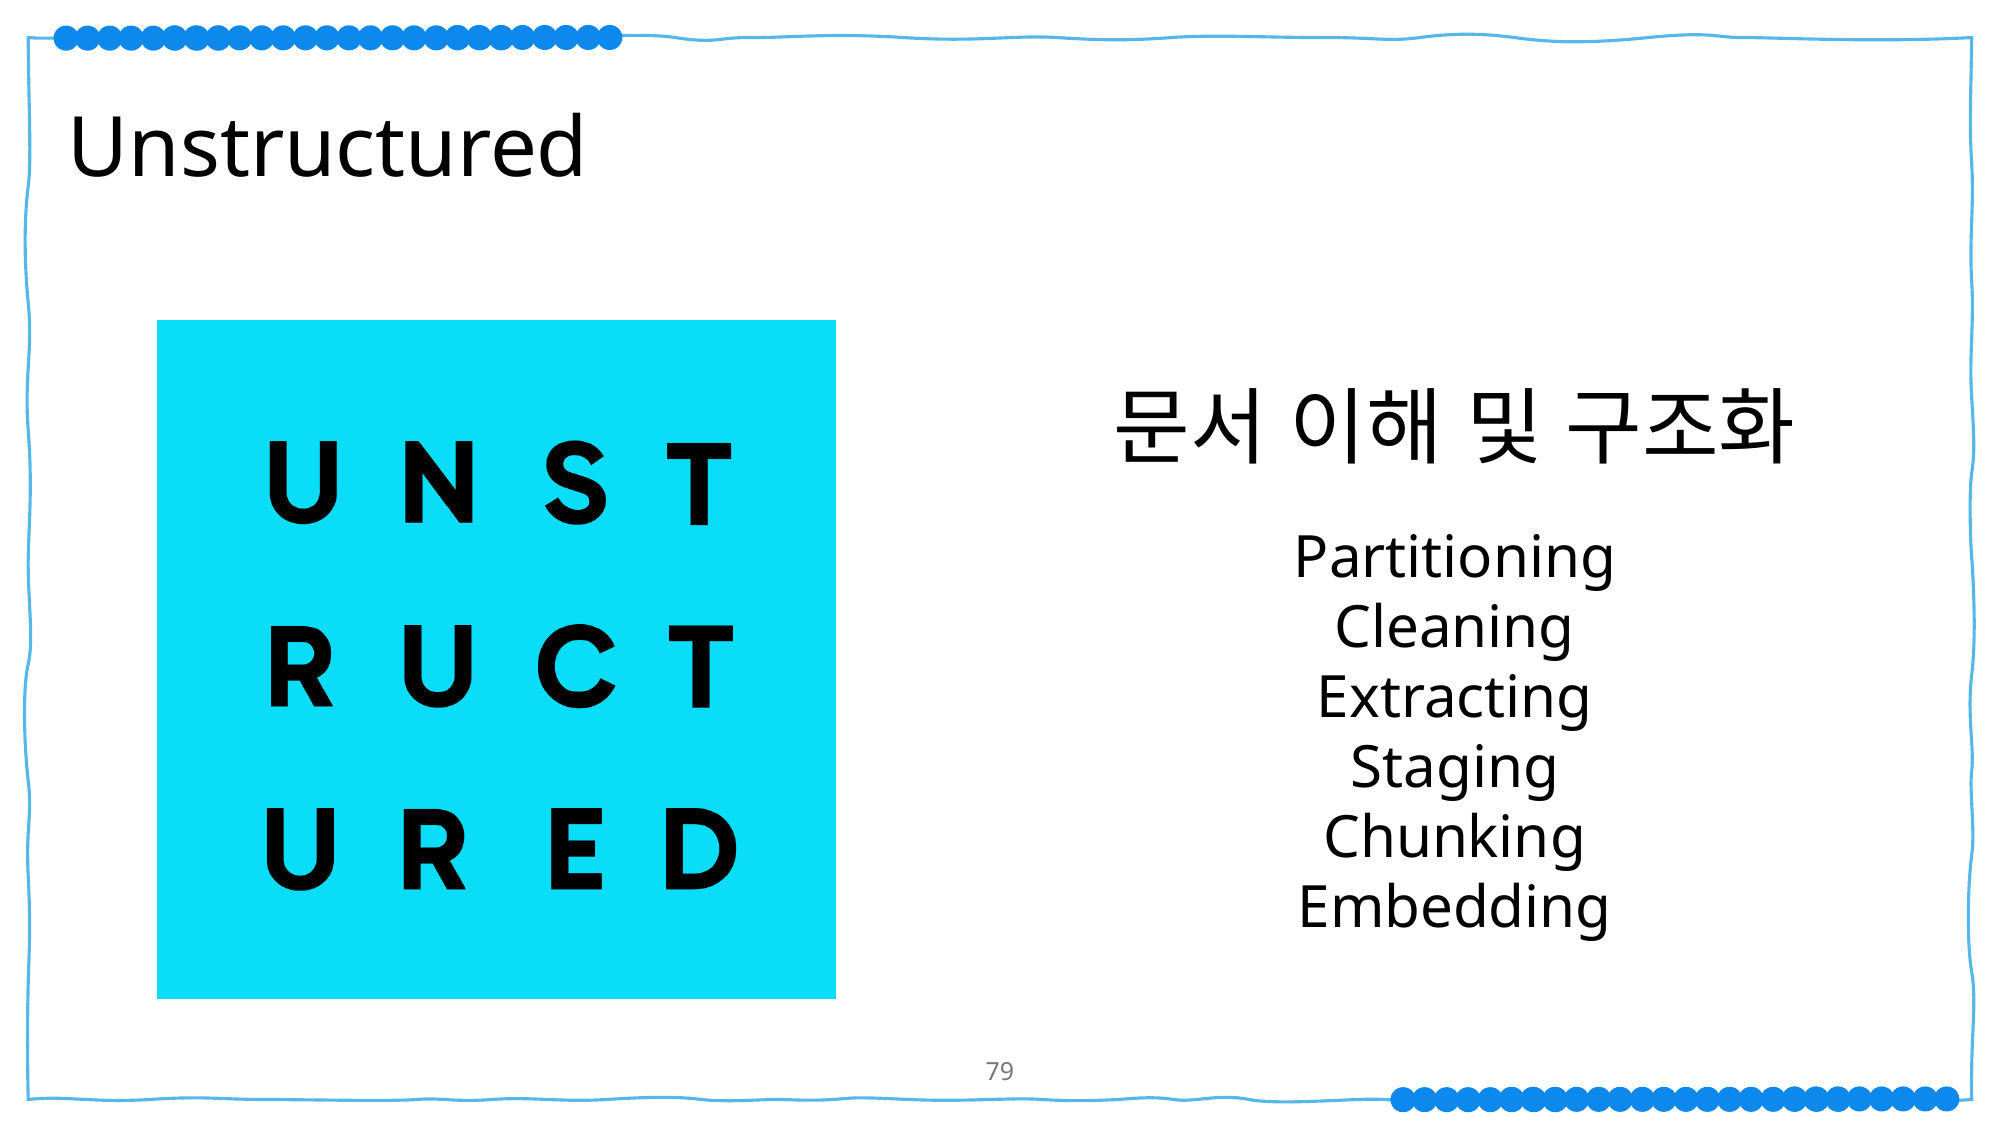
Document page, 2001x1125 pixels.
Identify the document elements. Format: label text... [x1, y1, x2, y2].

slide_number 78 [1094, 1099, 1225, 1103]
text_box 문서 이해 및 구조화 Partitioning Cleaning Extracting Staging Chunking Embedding [1099, 366, 1811, 947]
picture [157, 319, 836, 999]
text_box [53, 24, 623, 52]
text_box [1389, 1085, 1960, 1113]
text_box [22, 32, 1976, 1104]
